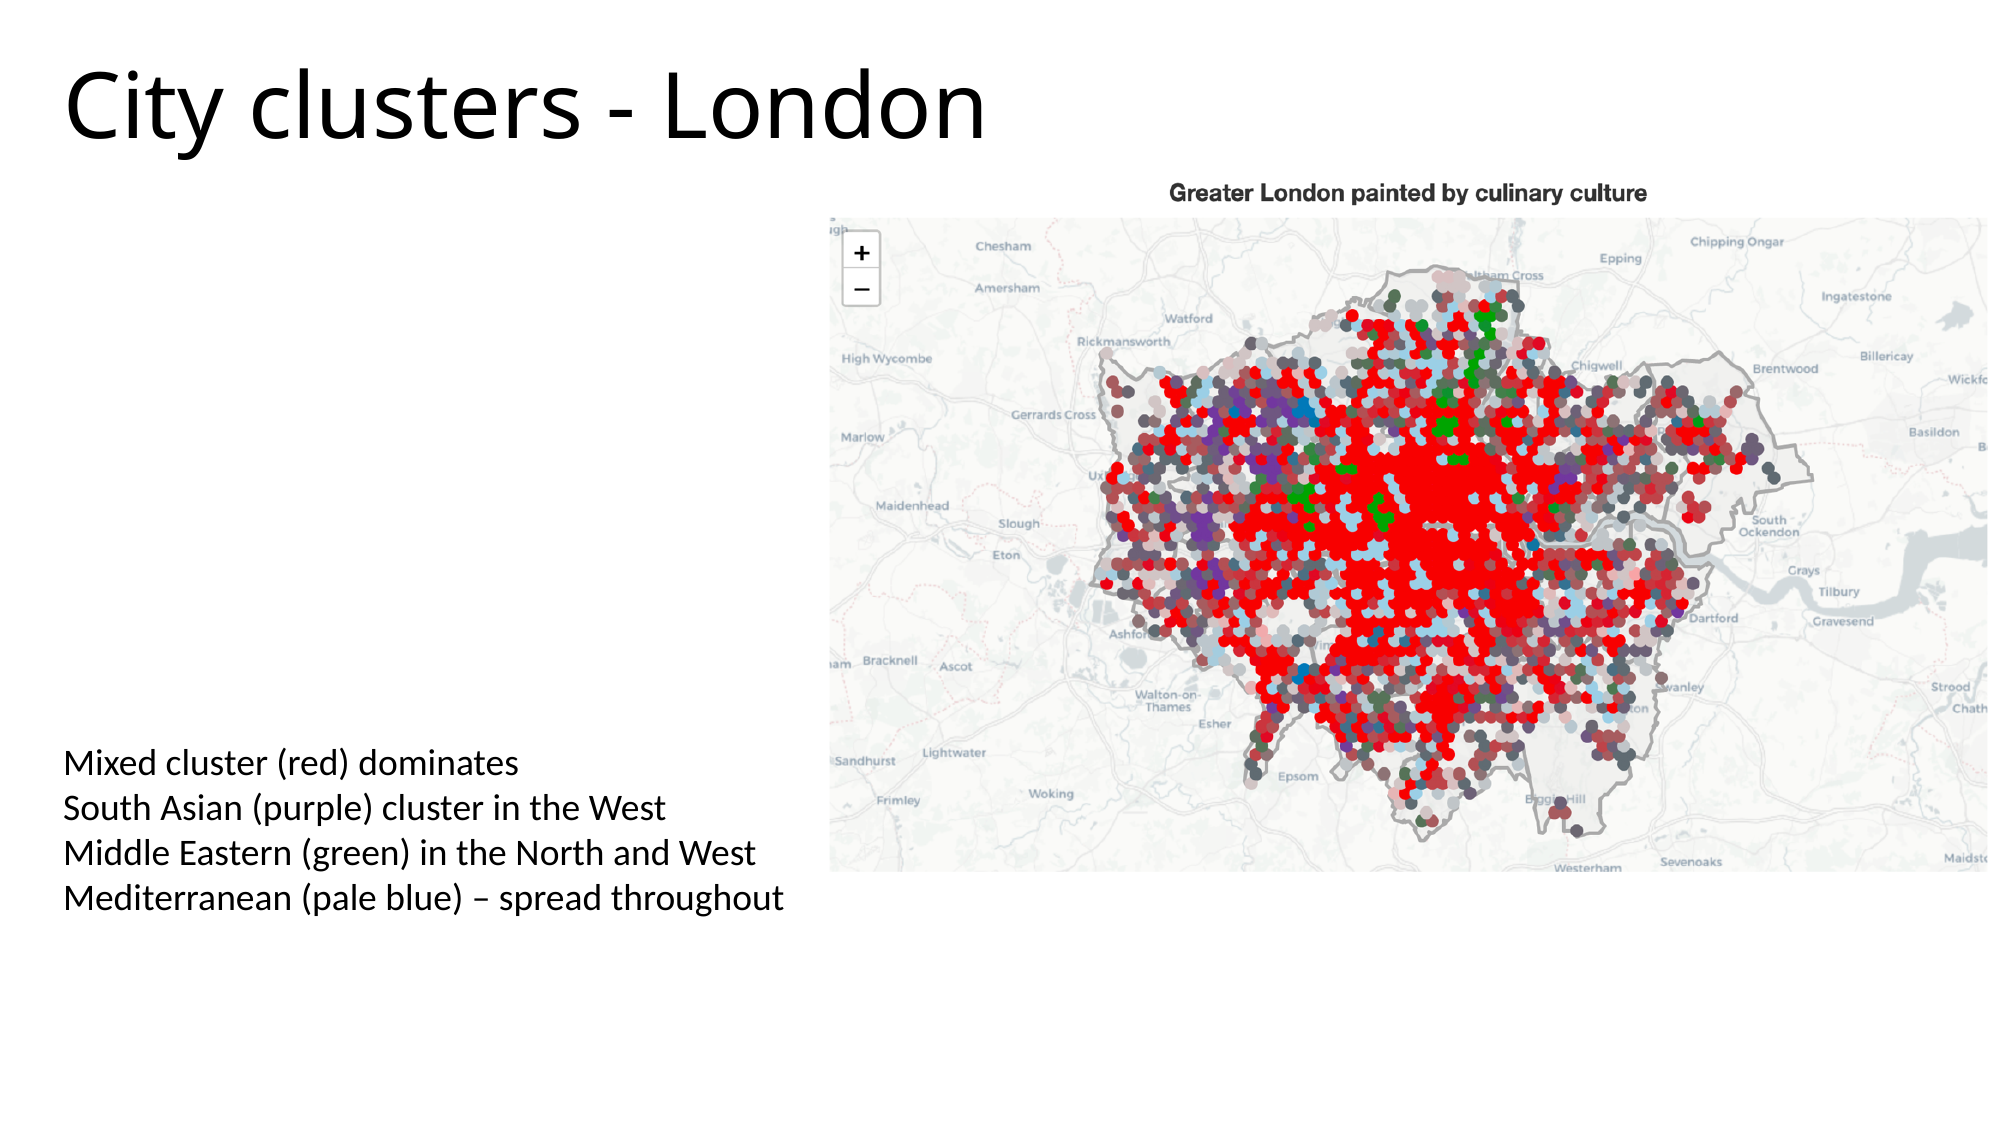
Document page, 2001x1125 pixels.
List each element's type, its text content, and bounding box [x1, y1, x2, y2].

text_box Mixed cluster (red) dominates South Asian (purple) cluster in the West Middle Eastern (green) in the North and West Mediterranean (pale blue) – spread throughout [48, 730, 878, 926]
title City clusters - London [48, 0, 1774, 218]
picture [818, 165, 2000, 873]
